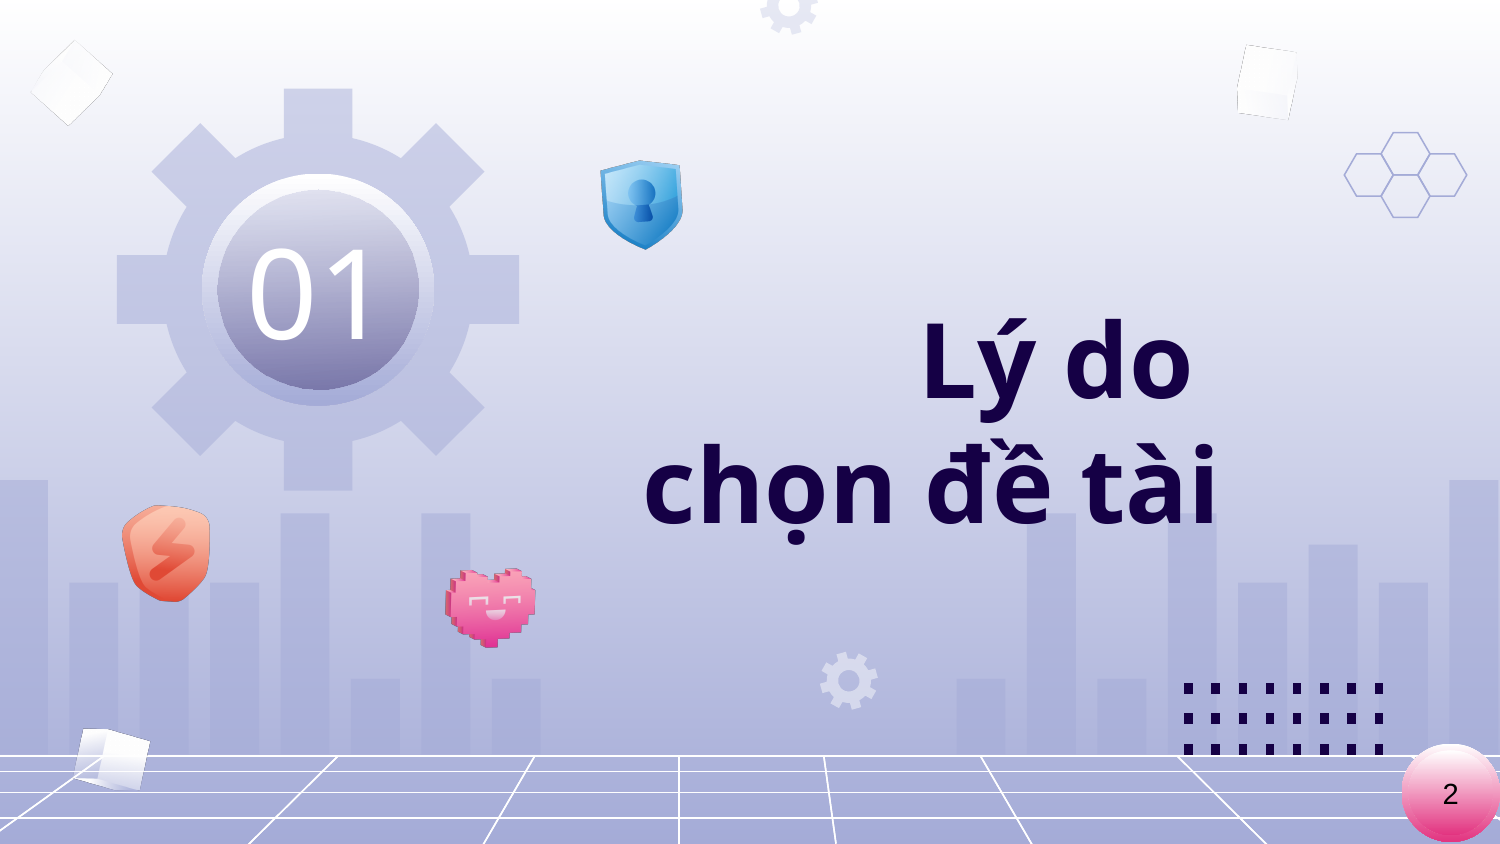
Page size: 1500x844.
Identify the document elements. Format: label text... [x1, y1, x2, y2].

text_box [1183, 682, 1384, 755]
picture [1207, 20, 1327, 146]
picture [430, 552, 551, 662]
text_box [1344, 132, 1467, 218]
title Lý do chọn đề tài [569, 215, 1237, 623]
picture [50, 710, 170, 809]
picture [116, 498, 219, 618]
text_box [1401, 743, 1500, 843]
text_box [819, 651, 878, 710]
text_box [759, 0, 818, 35]
picture [0, 5, 144, 158]
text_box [201, 173, 435, 406]
picture [595, 149, 695, 257]
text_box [0, 755, 1396, 844]
text_box [116, 88, 520, 491]
